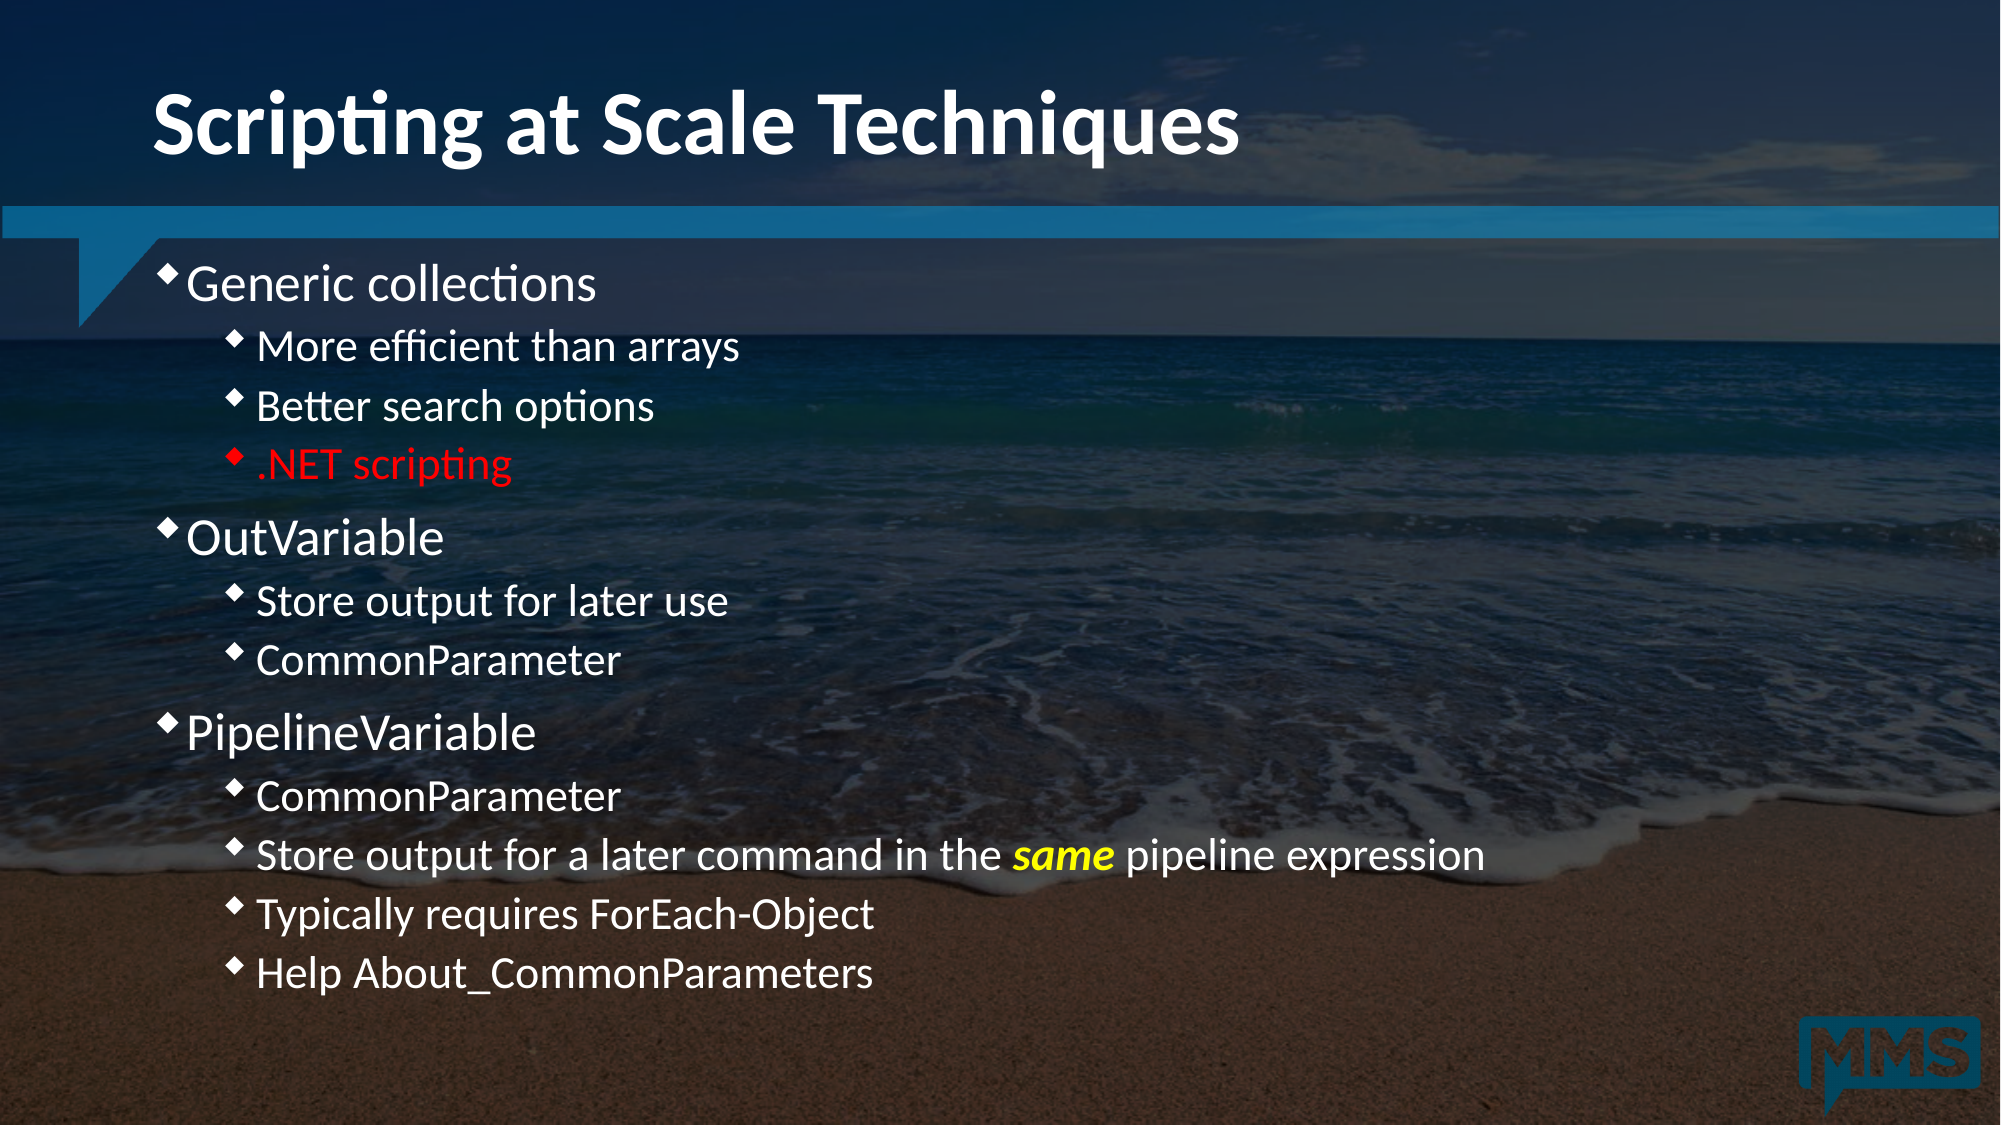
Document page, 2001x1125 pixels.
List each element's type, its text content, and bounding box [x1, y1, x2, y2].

picture [0, 0, 2001, 1125]
list Generic collections More efficient than arrays Better search options .NET scripting OutVariable Store output for later use CommonParameter PipelineVariable CommonParameter Store output for a later command in the same pipeline expression Typically requires ForEach-Object Help About_CommonParameters [137, 247, 1863, 1014]
title Scripting at Scale Techniques [137, 59, 1863, 190]
